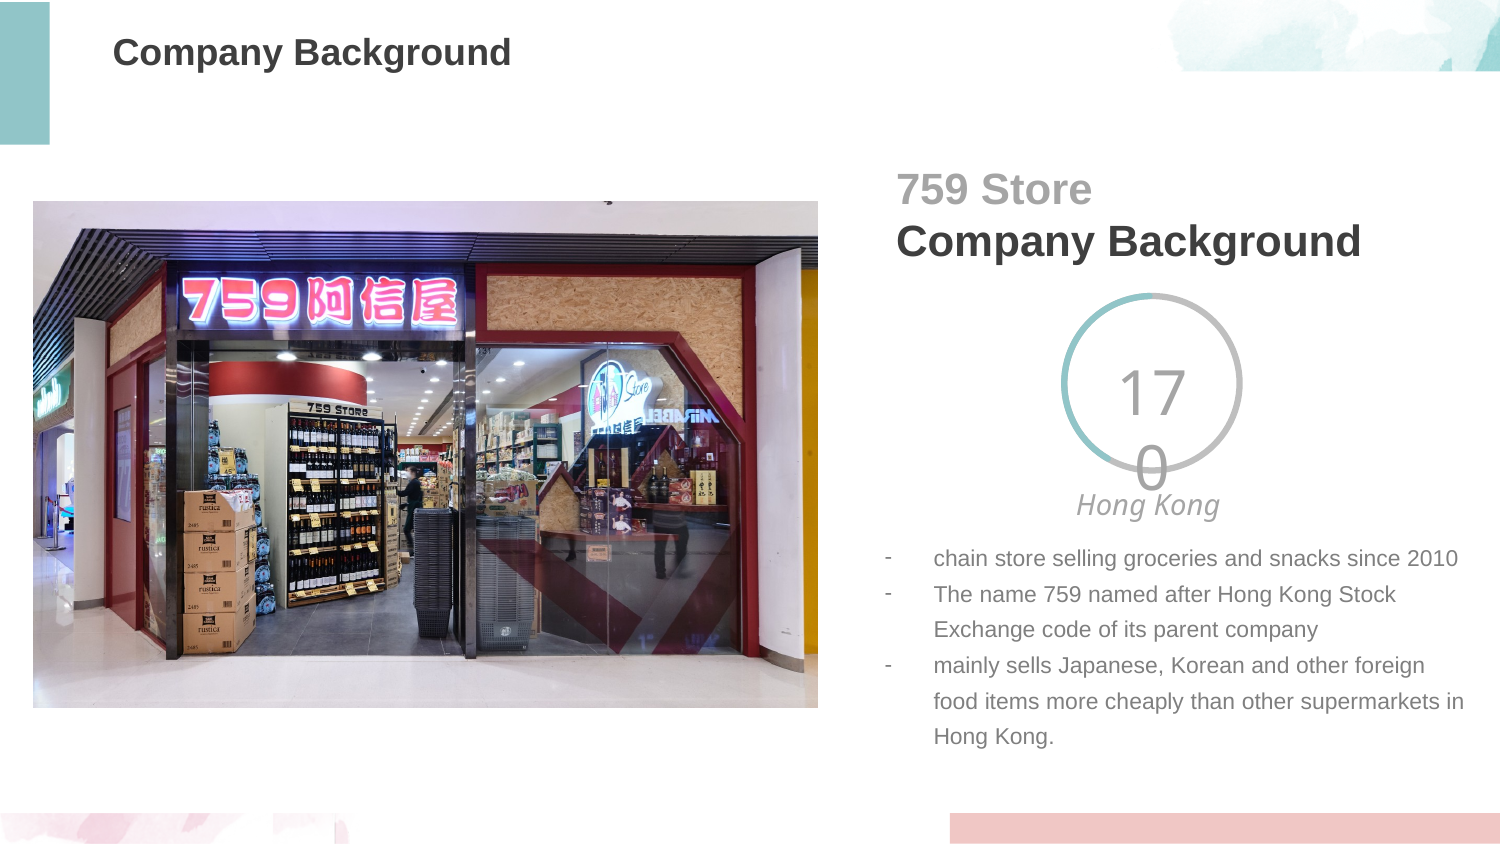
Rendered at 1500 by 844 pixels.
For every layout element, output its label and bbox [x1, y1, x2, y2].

text_box [0, 0, 1500, 844]
text_box [1029, 295, 1275, 527]
picture [33, 201, 819, 709]
